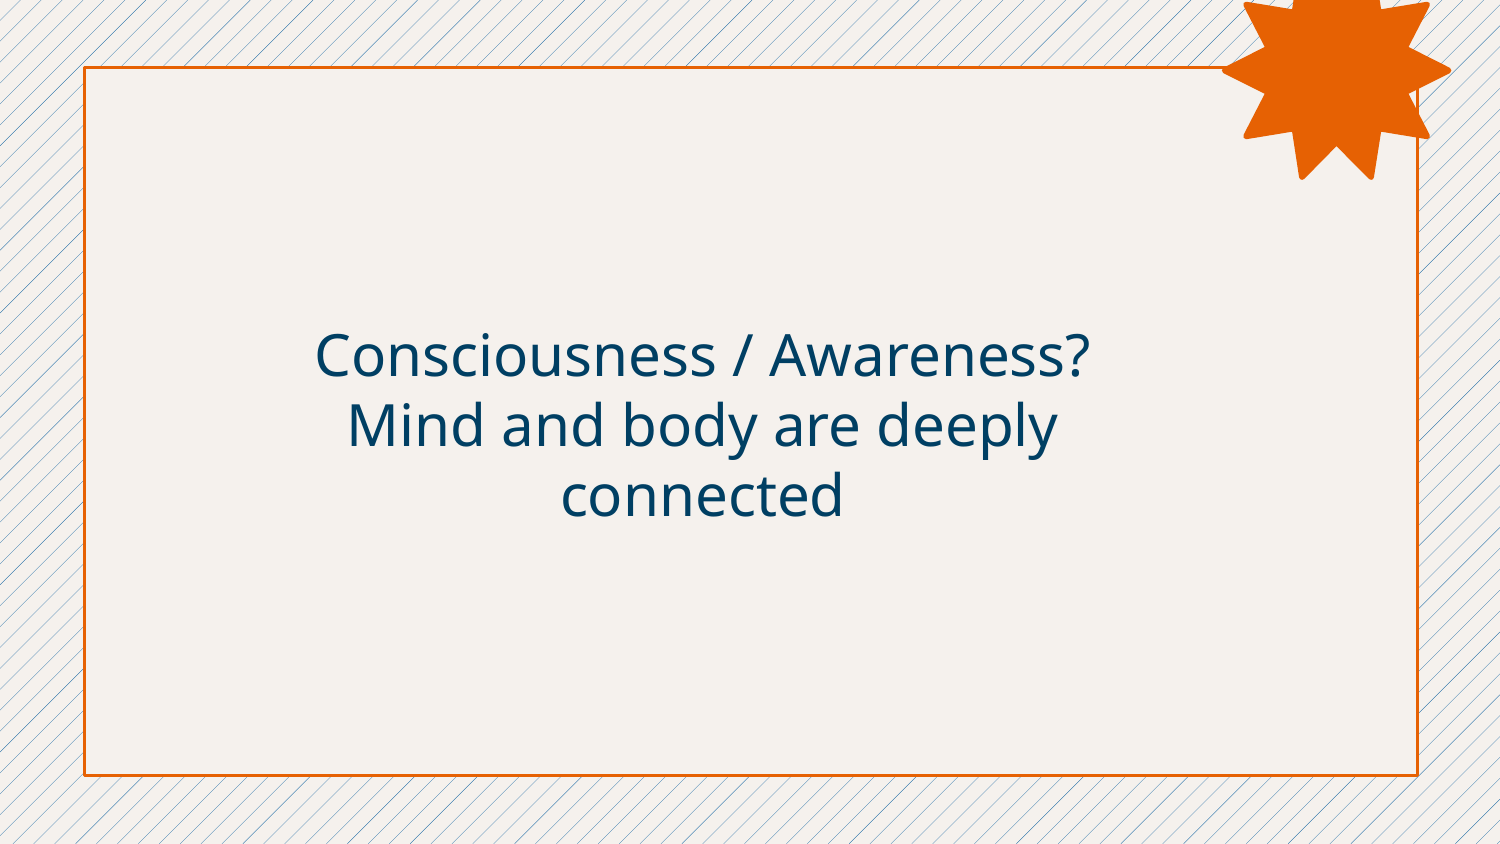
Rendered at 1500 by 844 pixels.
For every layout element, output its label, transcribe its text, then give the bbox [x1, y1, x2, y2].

title Consciousness / Awareness? Mind and body are deeply connected [184, 286, 1222, 561]
